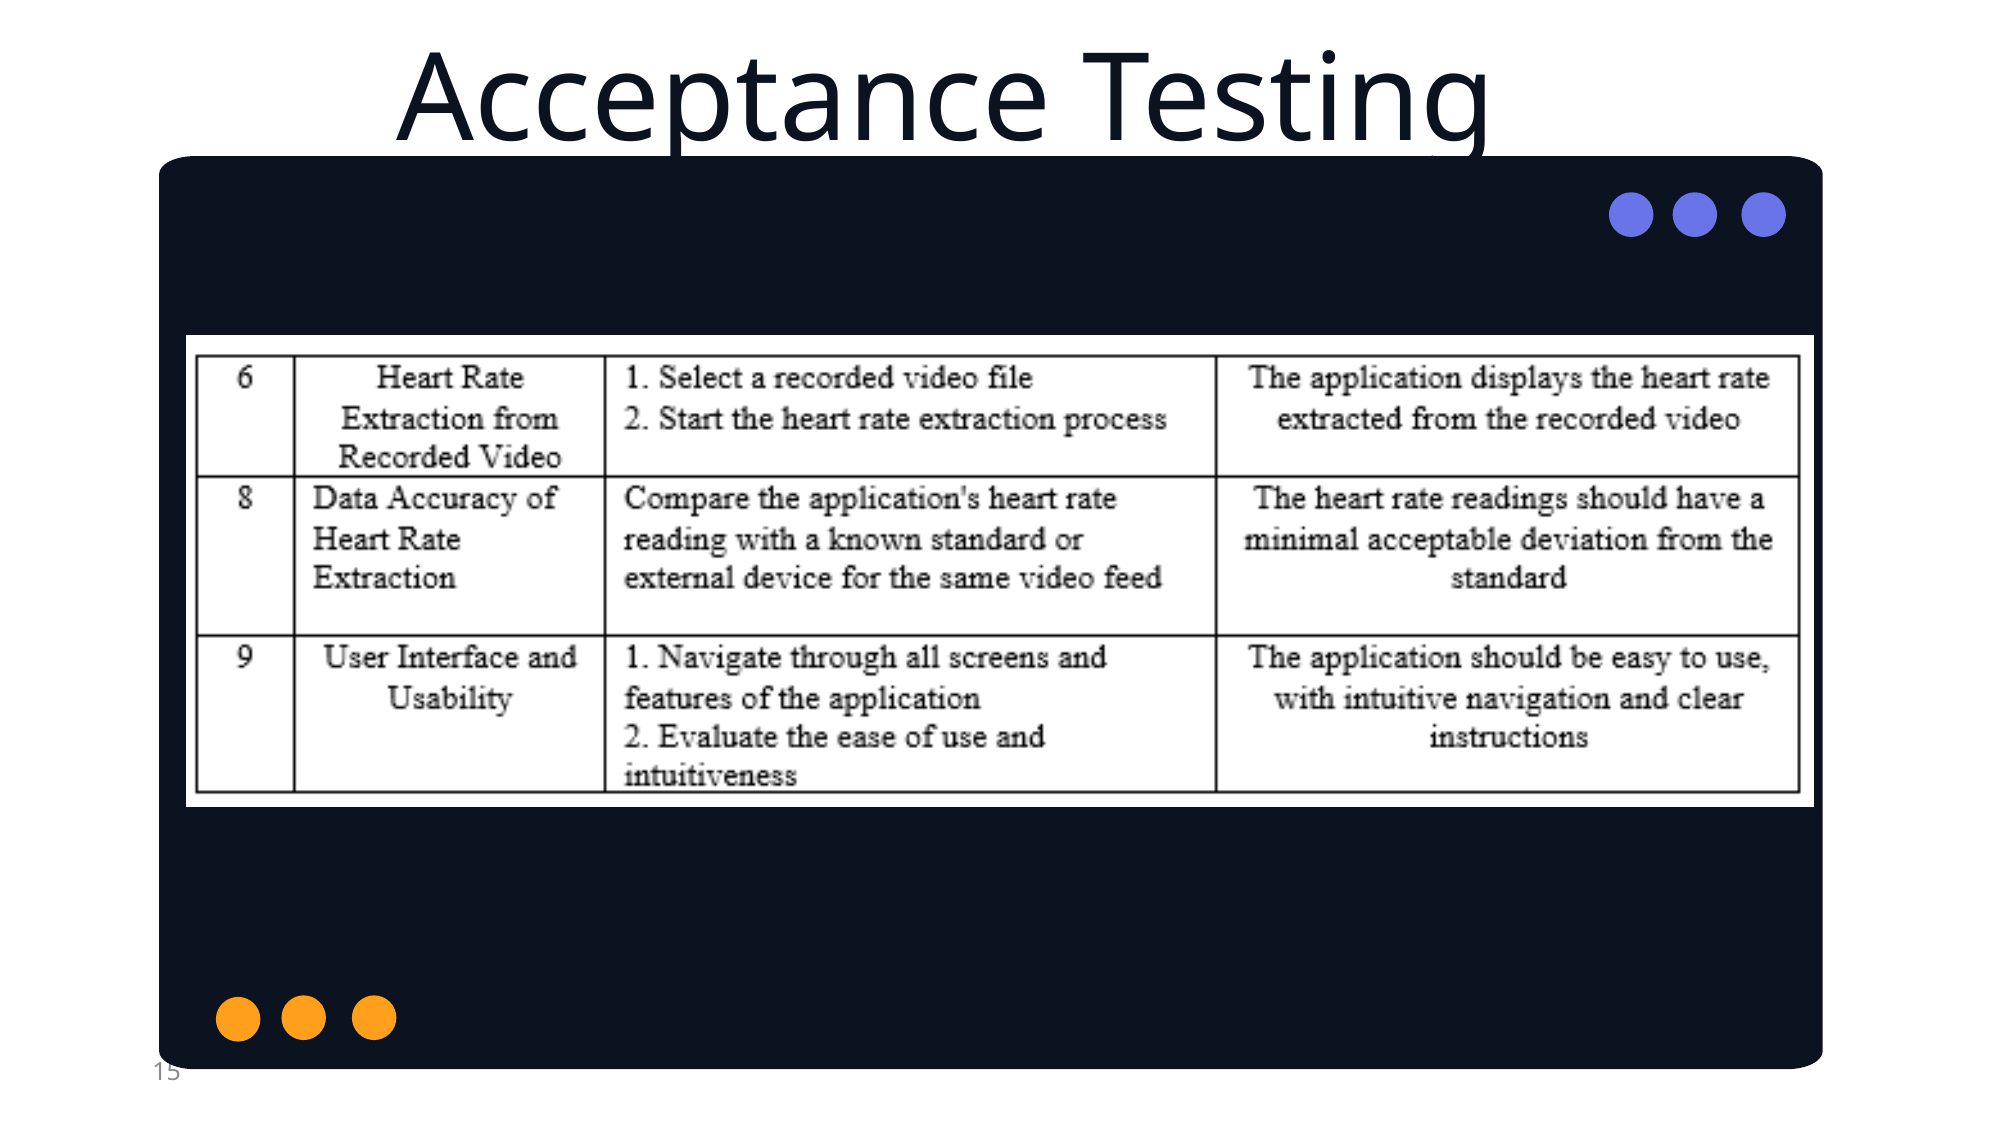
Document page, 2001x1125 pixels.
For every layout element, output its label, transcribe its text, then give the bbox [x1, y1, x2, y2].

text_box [215, 996, 261, 1042]
picture [186, 335, 1814, 808]
text_box [159, 156, 1823, 1070]
text_box Acceptance Testing [396, 0, 1687, 198]
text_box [1741, 192, 1786, 237]
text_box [351, 995, 397, 1041]
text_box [1672, 192, 1718, 237]
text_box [281, 995, 326, 1041]
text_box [1608, 192, 1654, 237]
slide_number 15 [137, 1042, 588, 1103]
